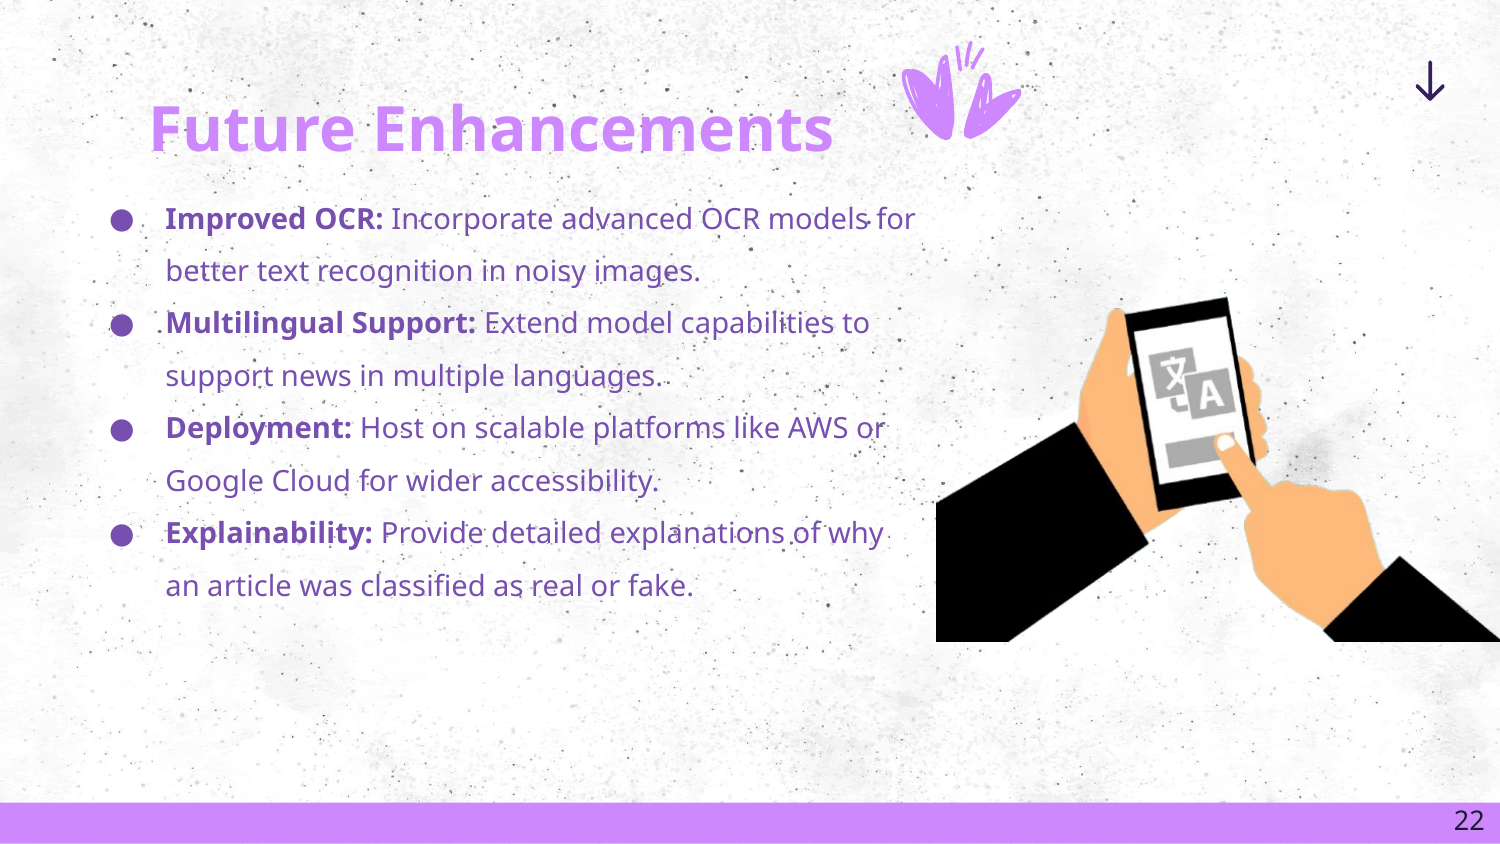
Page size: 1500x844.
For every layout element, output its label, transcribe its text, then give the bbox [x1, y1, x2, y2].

title Future Enhancements [133, 73, 1367, 168]
picture [0, 0, 1500, 802]
list Improved OCR: Incorporate advanced OCR models for better text recognition in noisy images. Multilingual Support: Extend model capabilities to support news in multiple languages. Deployment: Host on scalable platforms like AWS or Google Cloud for wider accessibility. Explainability: Provide detailed explanations of why an article was classified as real or fake. [75, 167, 937, 770]
slide_number ‹#› [1410, 788, 1500, 844]
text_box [899, 40, 1023, 141]
text_box [1415, 60, 1445, 101]
